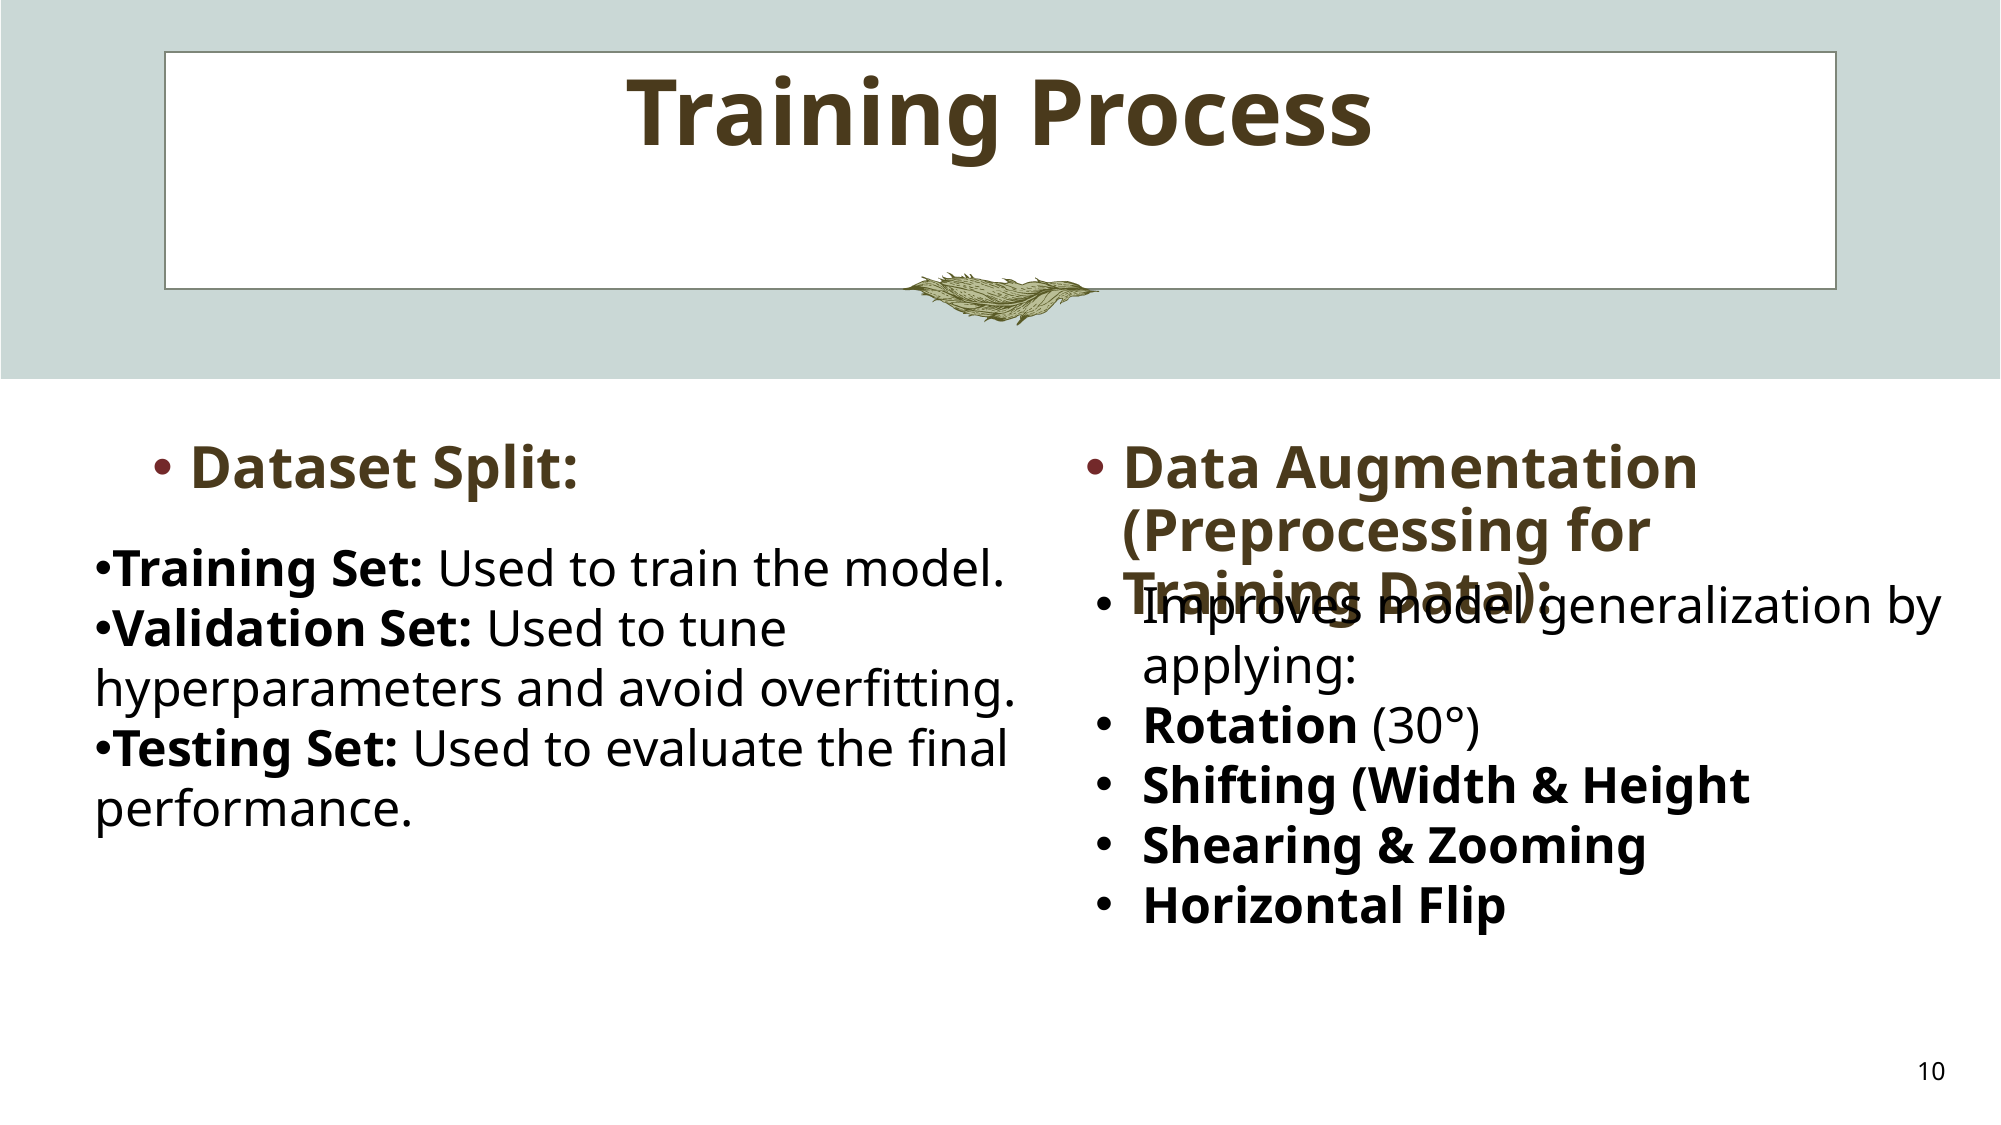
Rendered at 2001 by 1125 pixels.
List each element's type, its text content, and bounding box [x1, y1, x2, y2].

list Data Augmentation (Preprocessing for Training Data): [1070, 431, 1921, 565]
text_box Training Set: Used to train the model. Validation Set: Used to tune hyperparameters and avoid overfitting. Testing Set: Used to evaluate the final performance. [79, 529, 1081, 845]
picture [901, 280, 1100, 326]
list Dataset Split: [137, 431, 988, 522]
text_box Improves model generalization by applying: Rotation (30°) Shifting (Width & Height Shearing & Zooming Horizontal Flip [1080, 565, 2000, 941]
slide_number 10 [1510, 1042, 1961, 1103]
title Training Process [62, 62, 1938, 280]
